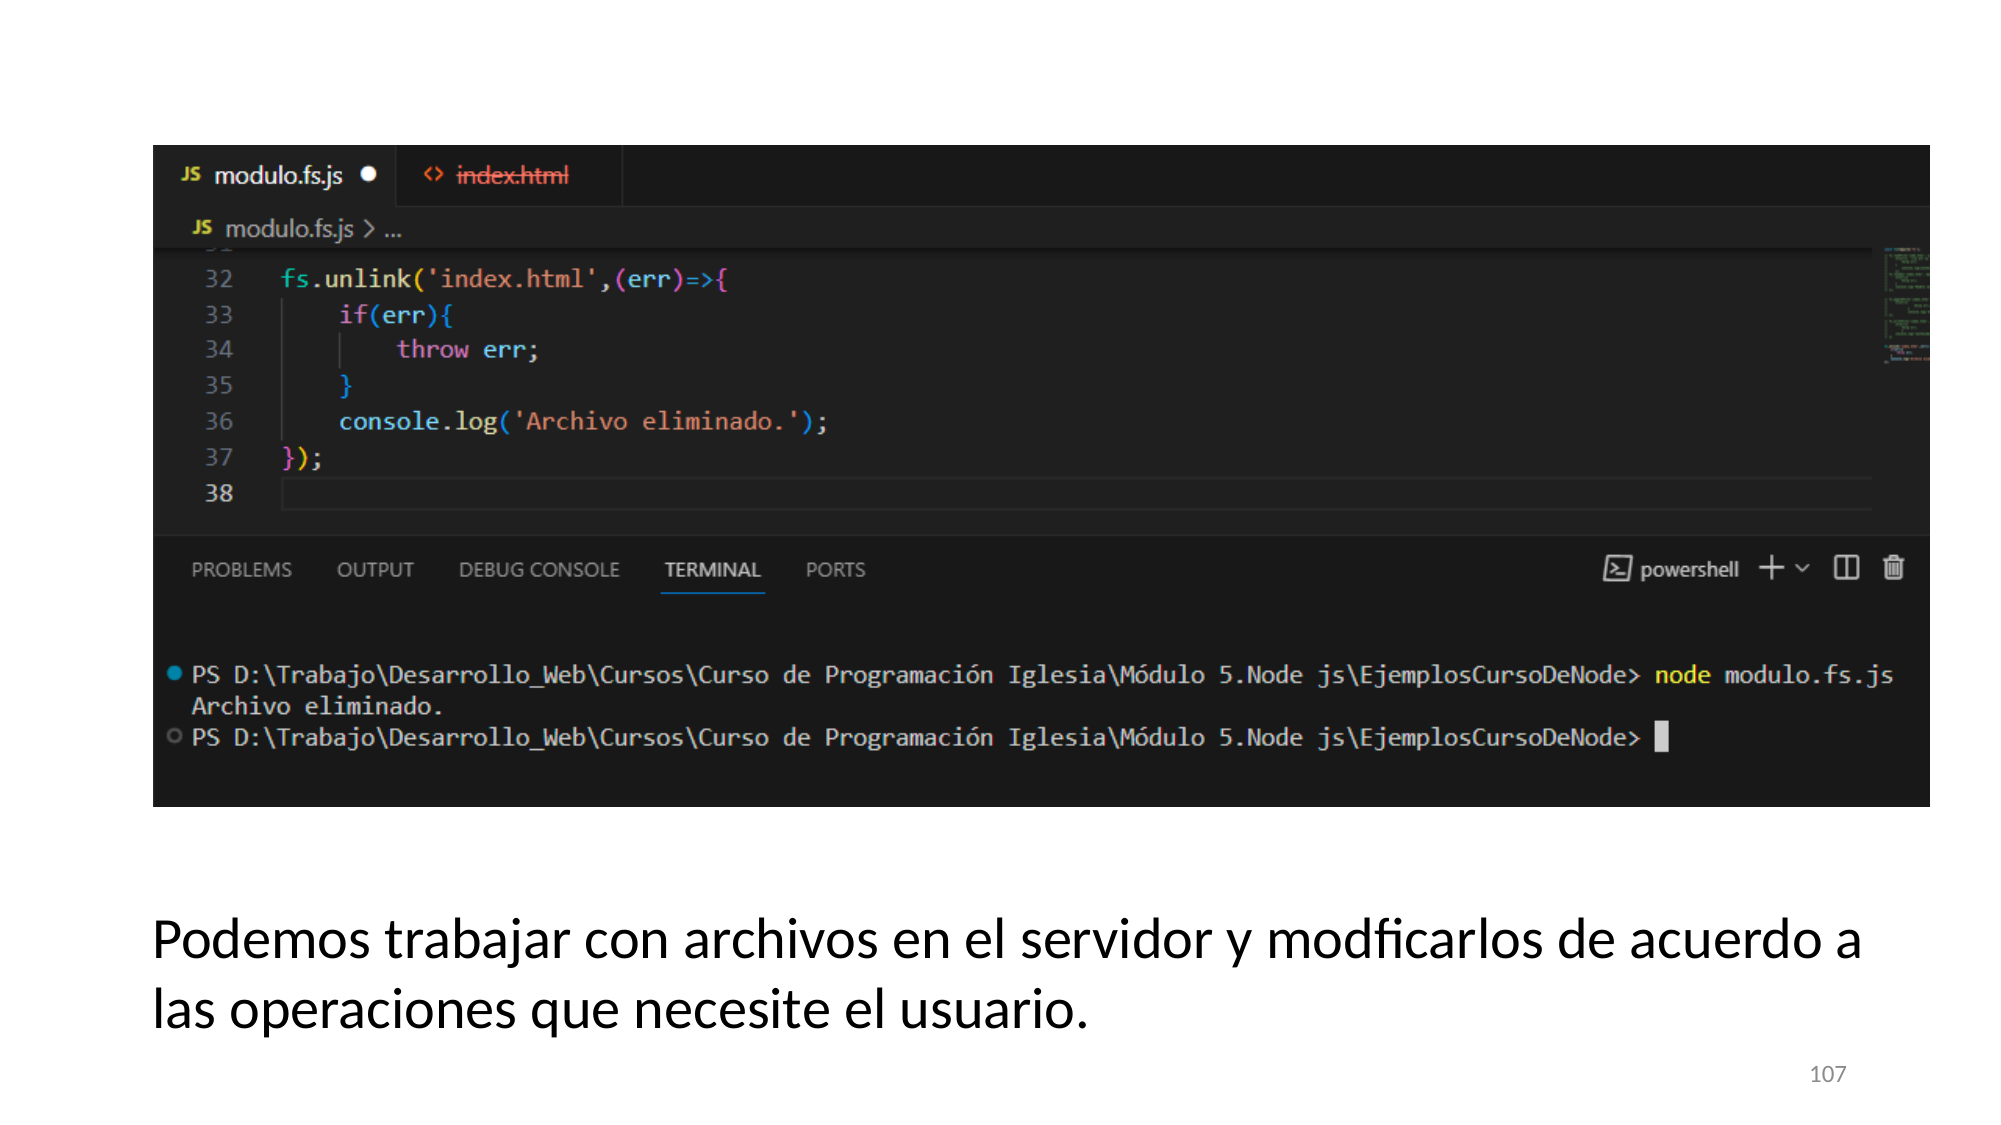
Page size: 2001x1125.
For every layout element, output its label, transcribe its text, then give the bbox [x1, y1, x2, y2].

slide_number 107 [1412, 1047, 1863, 1103]
picture [153, 145, 1930, 807]
text_box Podemos trabajar con archivos en el servidor y modficarlos de acuerdo a las operaciones que necesite el usuario. [137, 892, 1930, 1047]
